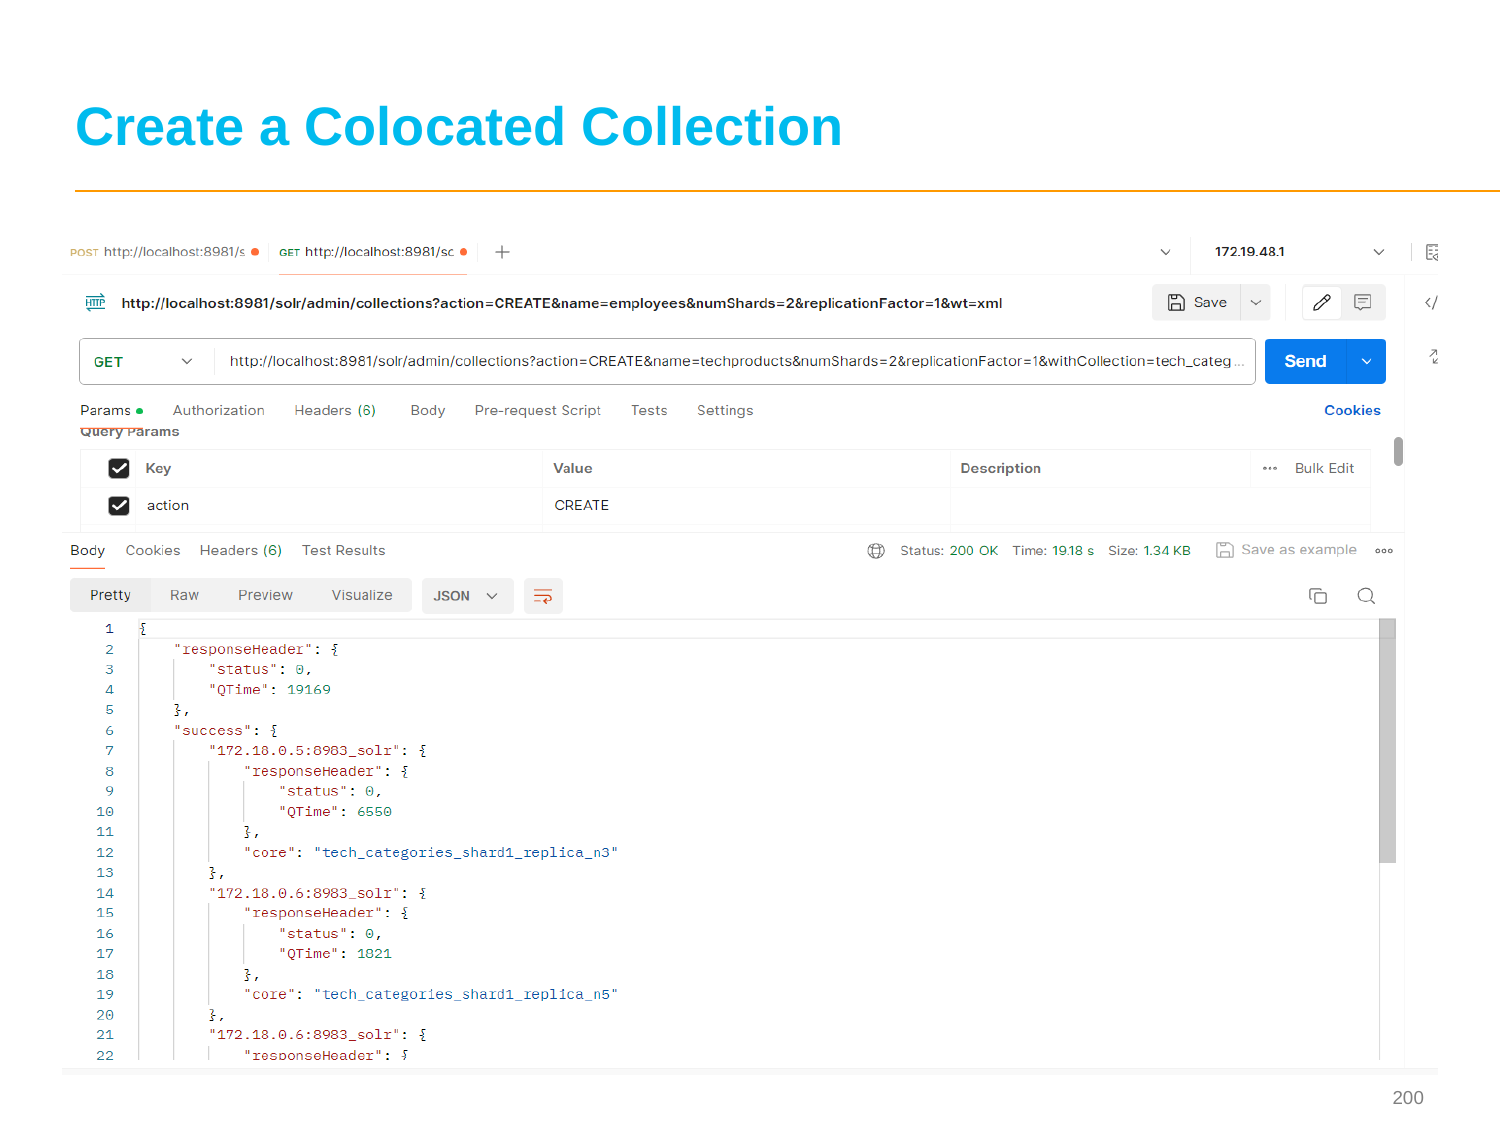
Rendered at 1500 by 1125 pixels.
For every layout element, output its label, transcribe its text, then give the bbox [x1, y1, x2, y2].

title Create a Colocated Collection [75, 27, 1422, 157]
picture [62, 237, 1438, 1076]
